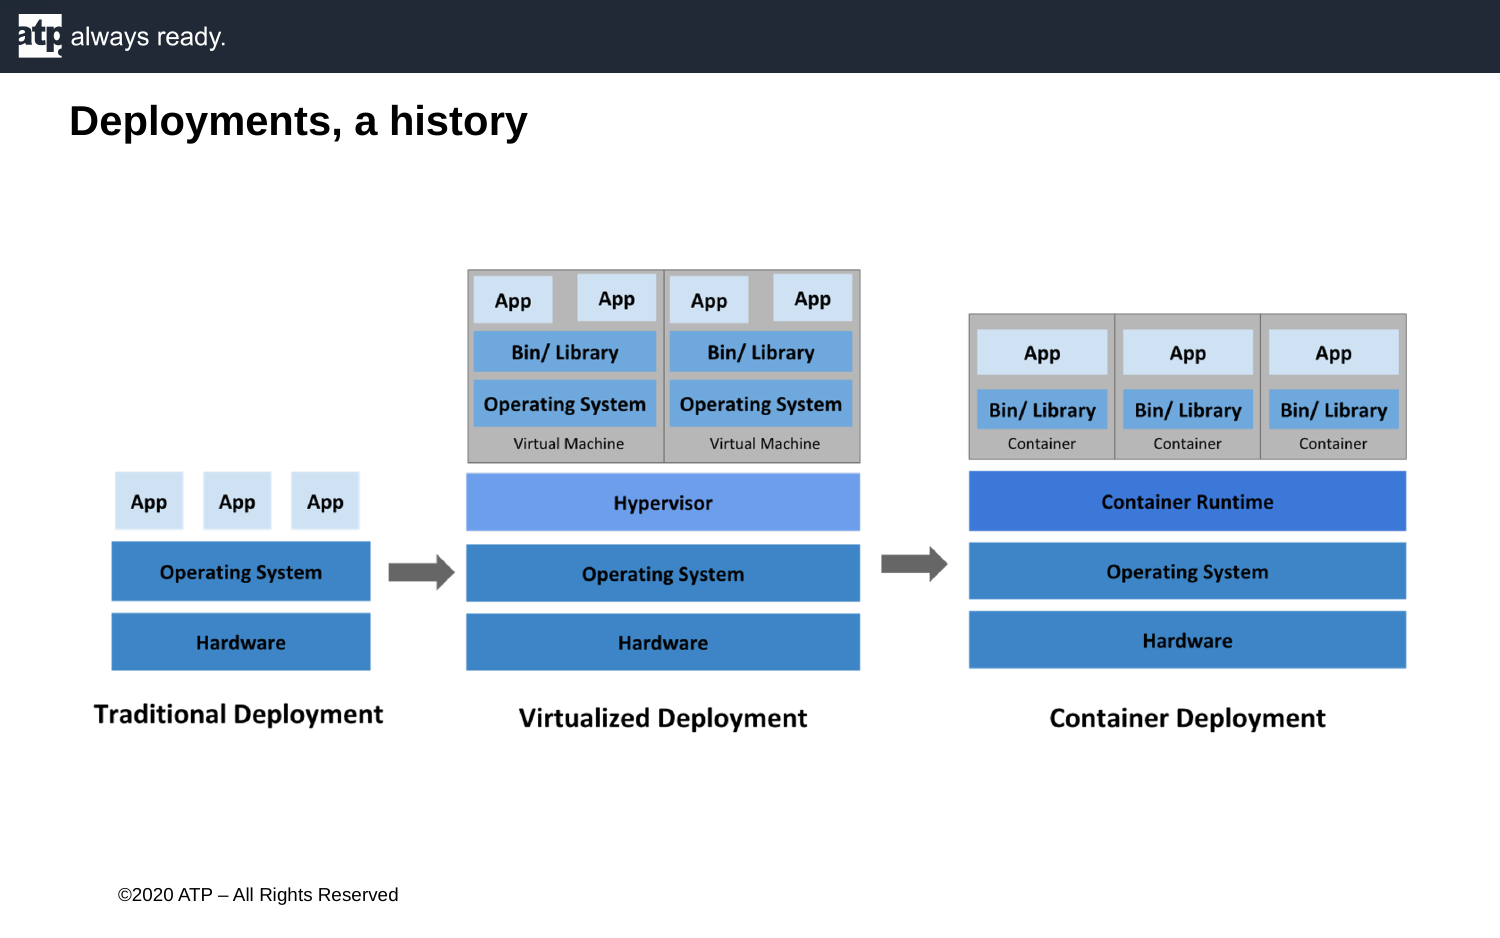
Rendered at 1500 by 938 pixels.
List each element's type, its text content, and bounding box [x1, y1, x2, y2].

picture [10, 5, 232, 67]
picture [63, 251, 1436, 757]
slide_number ©2020 ATP – All Rights Reserved [103, 868, 441, 919]
text_box Deployments, a history [54, 86, 1440, 152]
